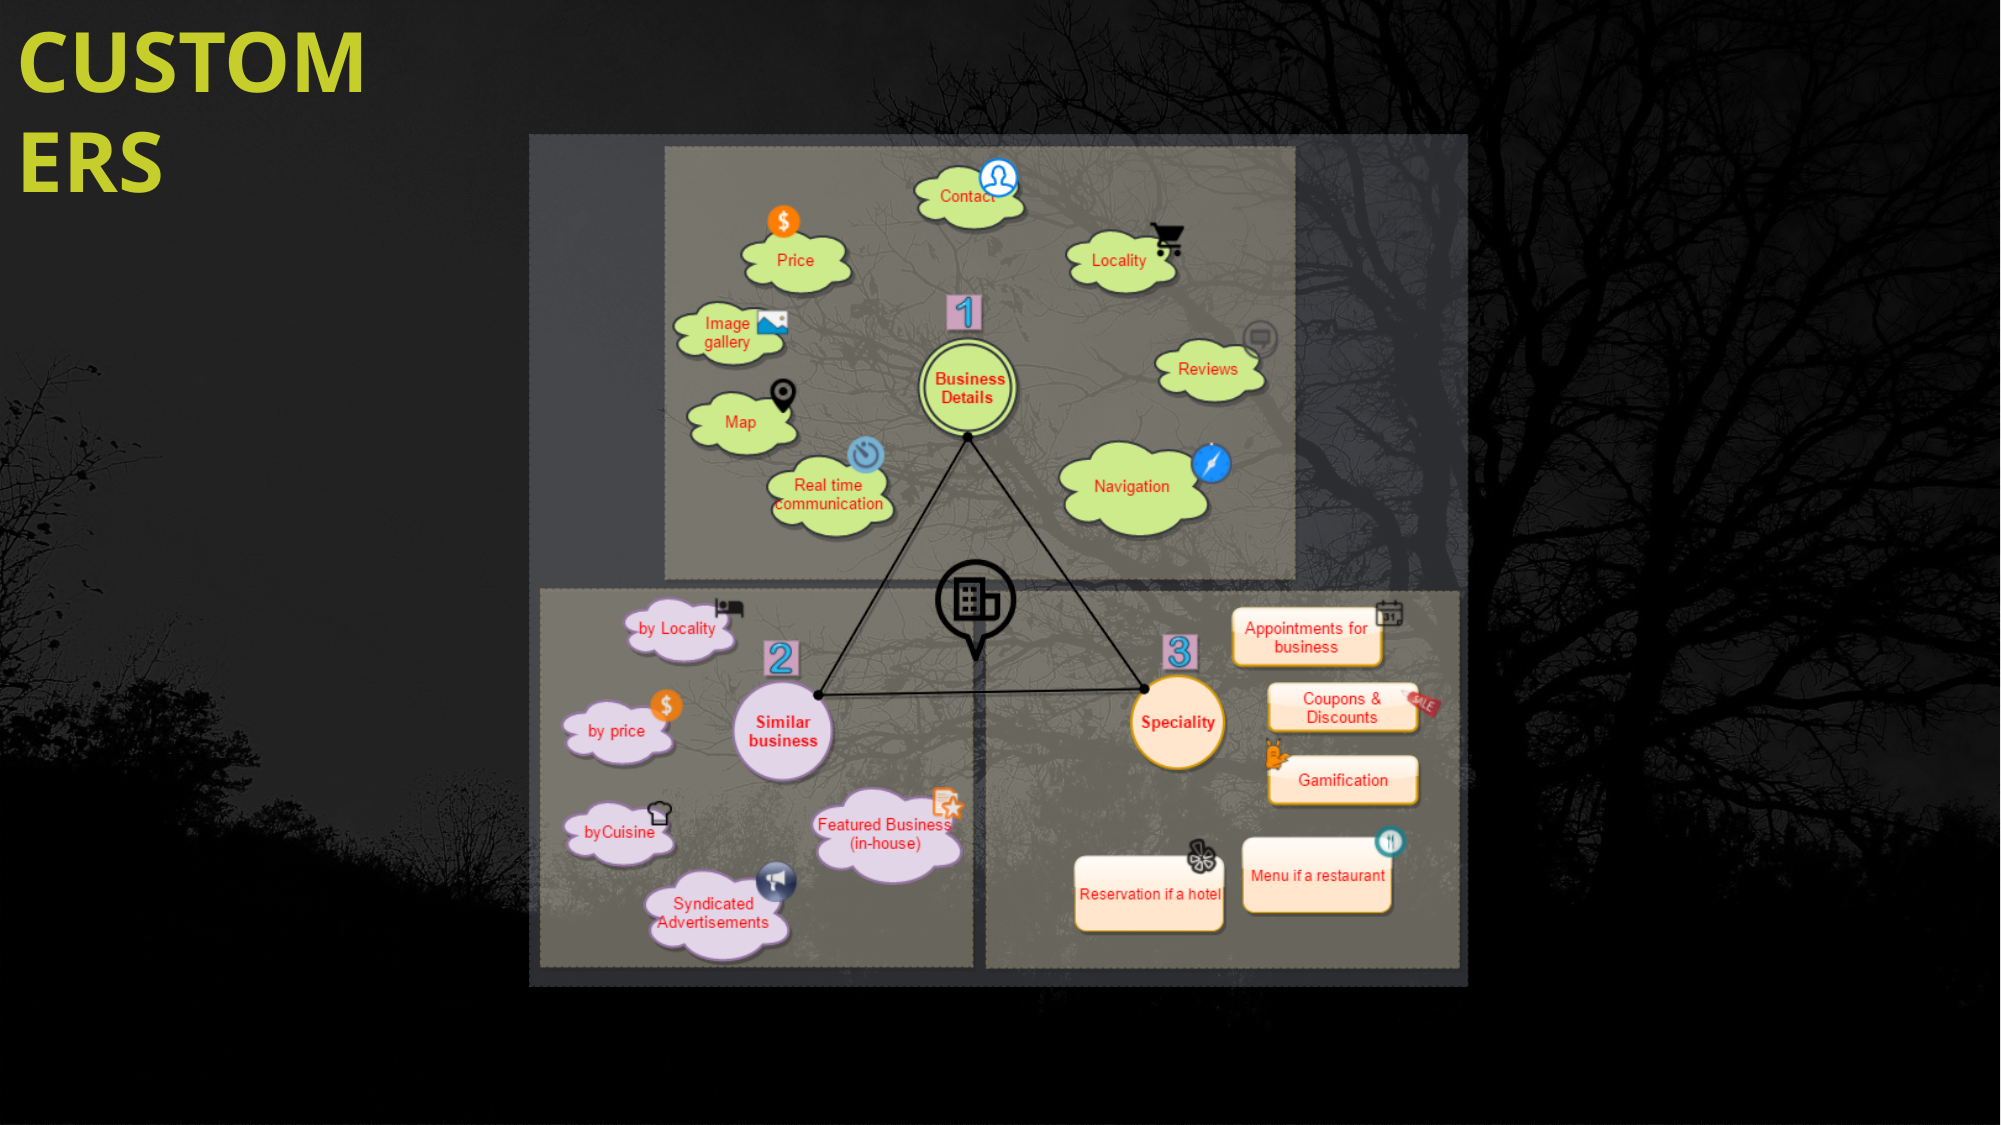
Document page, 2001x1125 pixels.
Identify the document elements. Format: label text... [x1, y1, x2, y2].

text_box [0, 0, 2000, 1125]
text_box CUSTOMERS [1, 1, 396, 217]
picture [529, 134, 1471, 991]
